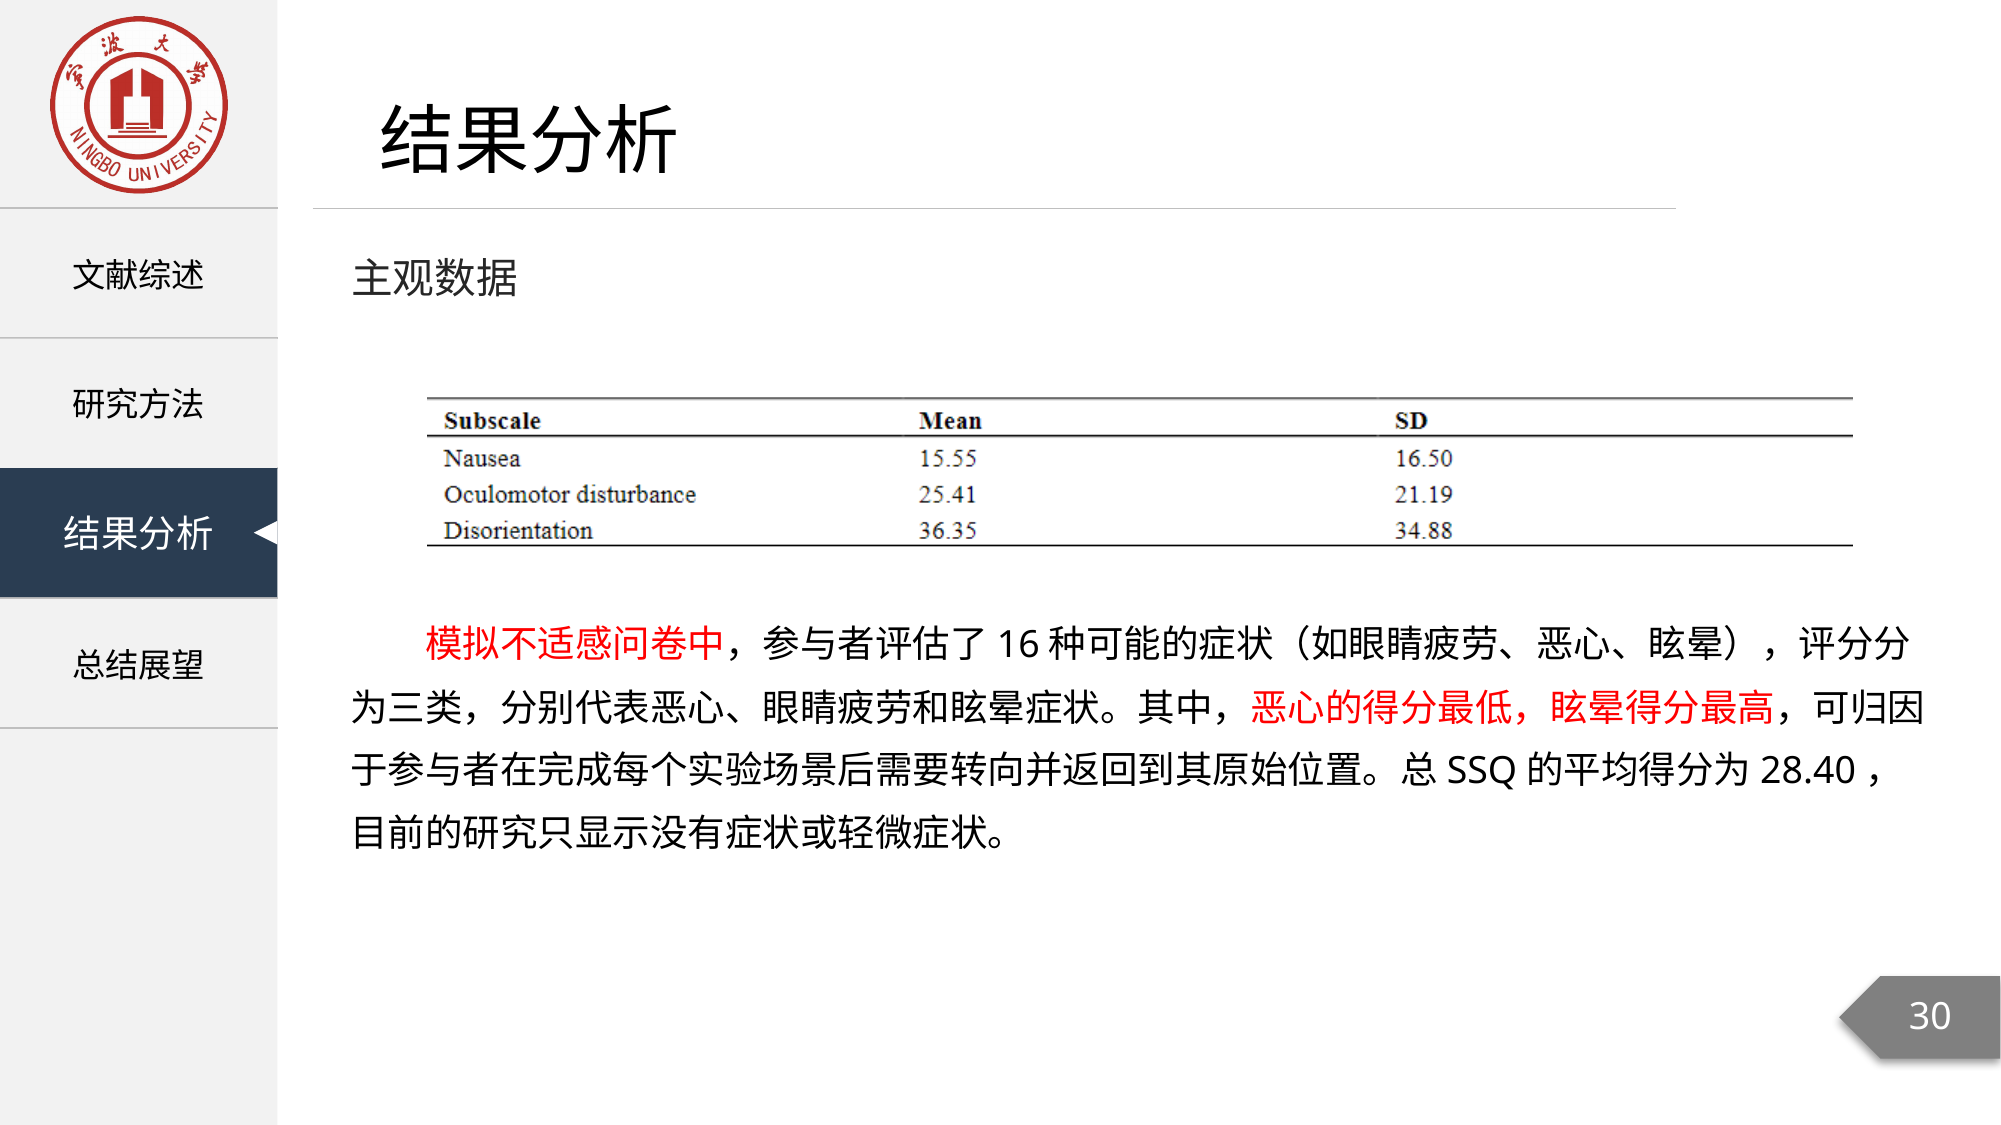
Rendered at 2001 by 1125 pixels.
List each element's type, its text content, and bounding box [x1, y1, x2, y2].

text_box 主观数据 [336, 219, 534, 310]
picture [427, 396, 1853, 548]
picture [50, 16, 228, 194]
text_box 结果分析 [364, 85, 695, 190]
text_box 模拟不适感问卷中，参与者评估了16种可能的症状（如眼睛疲劳、恶心、眩晕），评分分为三类，分别代表恶心、眼睛疲劳和眩晕症状。其中，恶心的得分最低，眩晕得分最高，可归因于参与者在完成每个实验场景后需要转向并返回到其原始位置。总SSQ的平均得分为28.40，目前的研究只显示没有症状或轻微症状。 [335, 595, 1944, 862]
